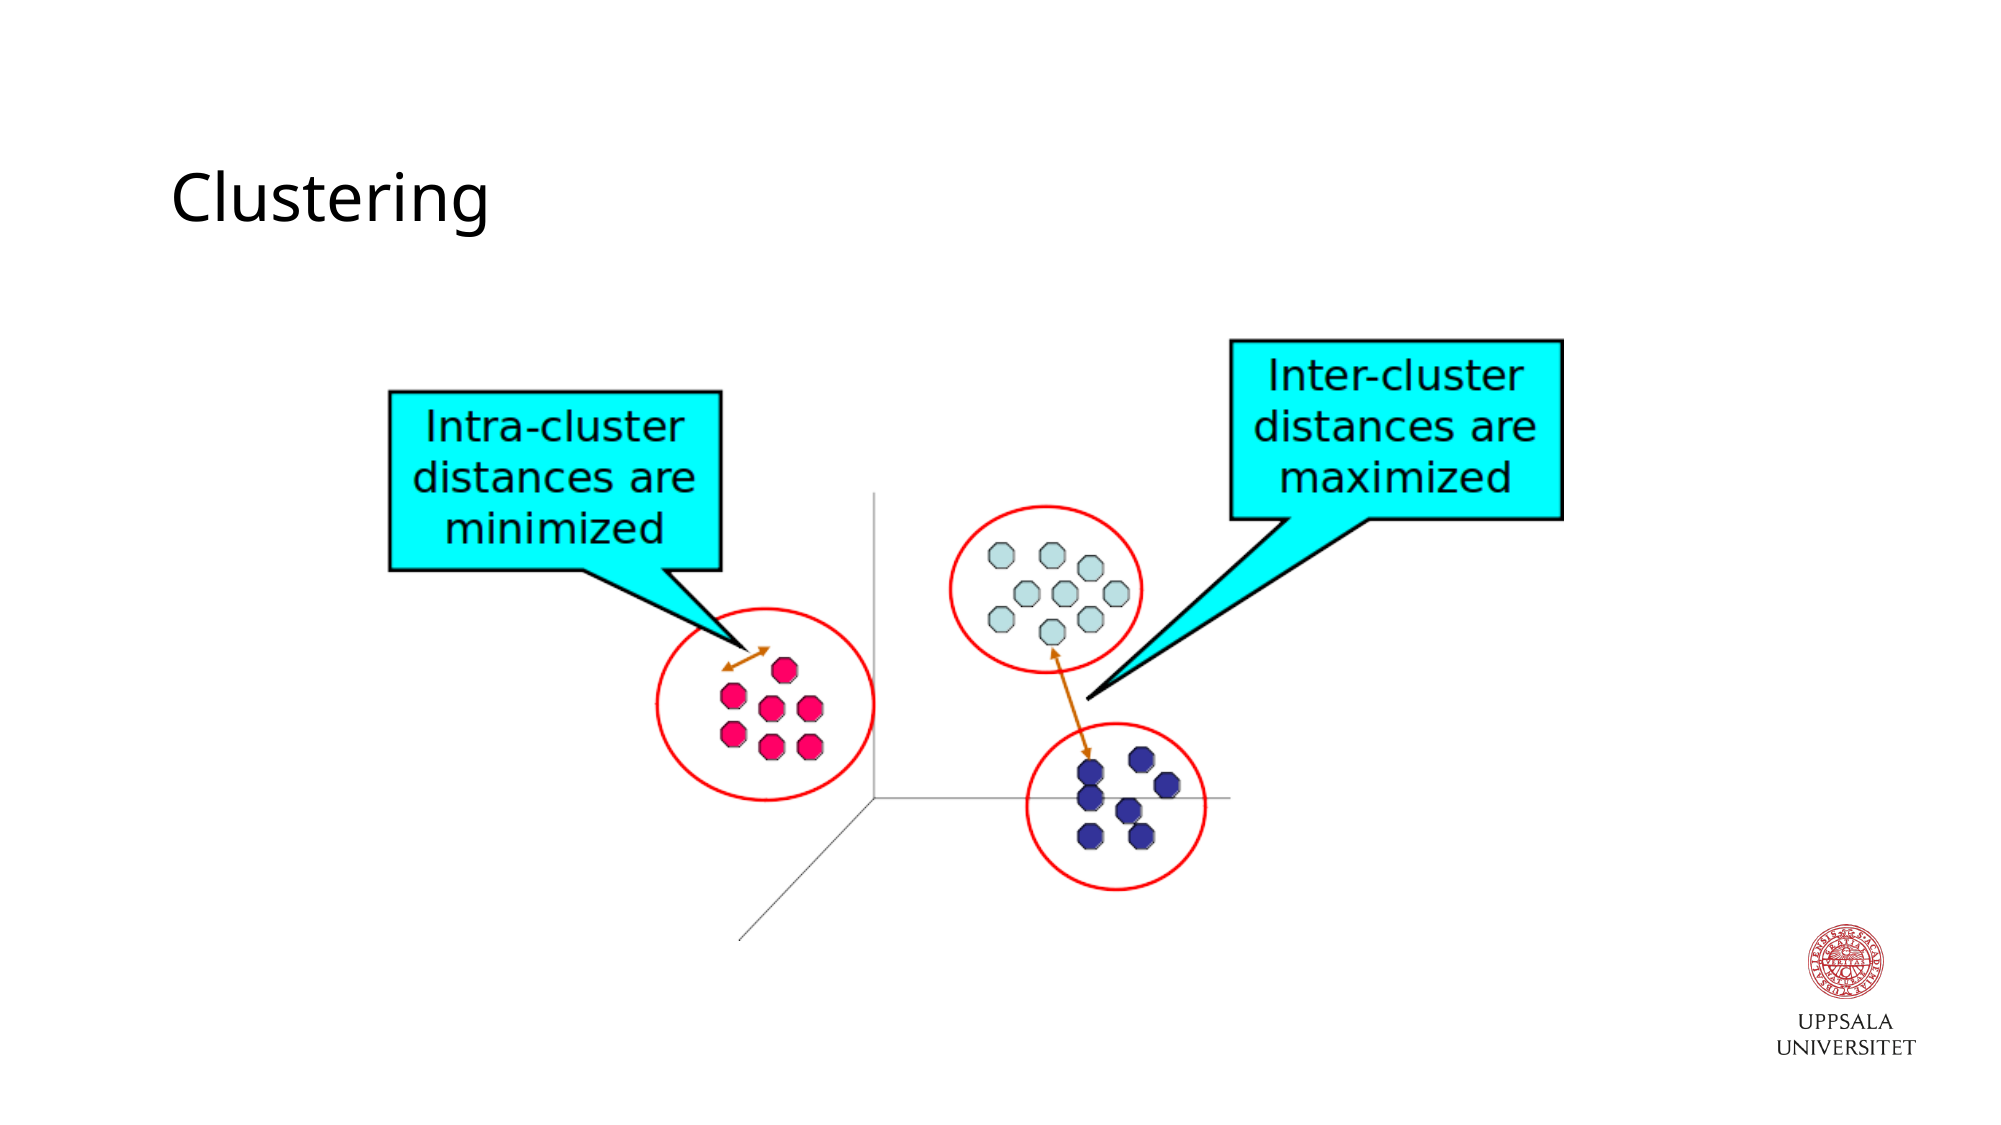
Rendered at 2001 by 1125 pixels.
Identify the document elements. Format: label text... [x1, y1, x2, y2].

title Clustering [155, 137, 1710, 255]
picture [386, 338, 1564, 941]
picture [1777, 924, 1916, 1055]
